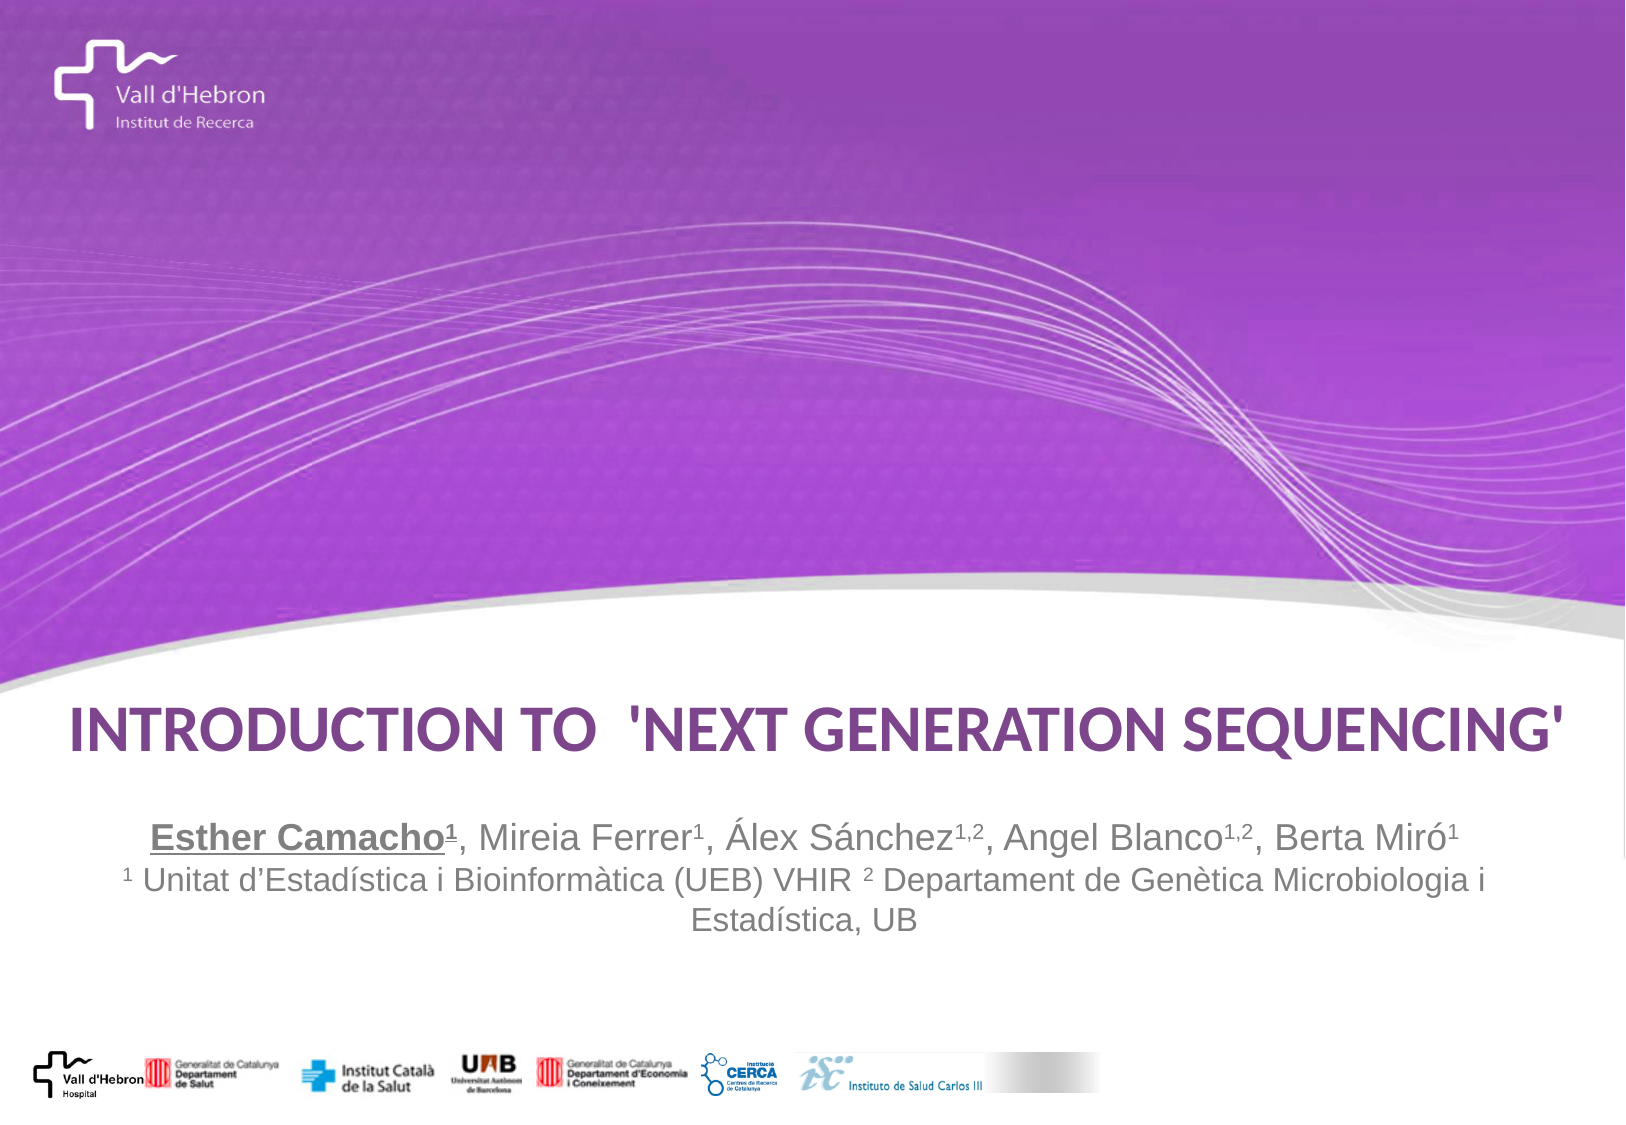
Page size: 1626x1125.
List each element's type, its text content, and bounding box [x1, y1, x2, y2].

picture [0, 0, 1625, 1125]
list INTRODUCTION TO 'NEXT GENERATION SEQUENCING' [11, 677, 1583, 792]
list Esther Camacho1, Mireia Ferrer1, Álex Sánchez1,2, Angel Blanco1,2, Berta Miró1 1 Unitat d’Estadística i Bioinformàtica (UEB) VHIR 2 Departament de Genètica Microbiologia i Estadística, UB [53, 805, 1556, 1072]
